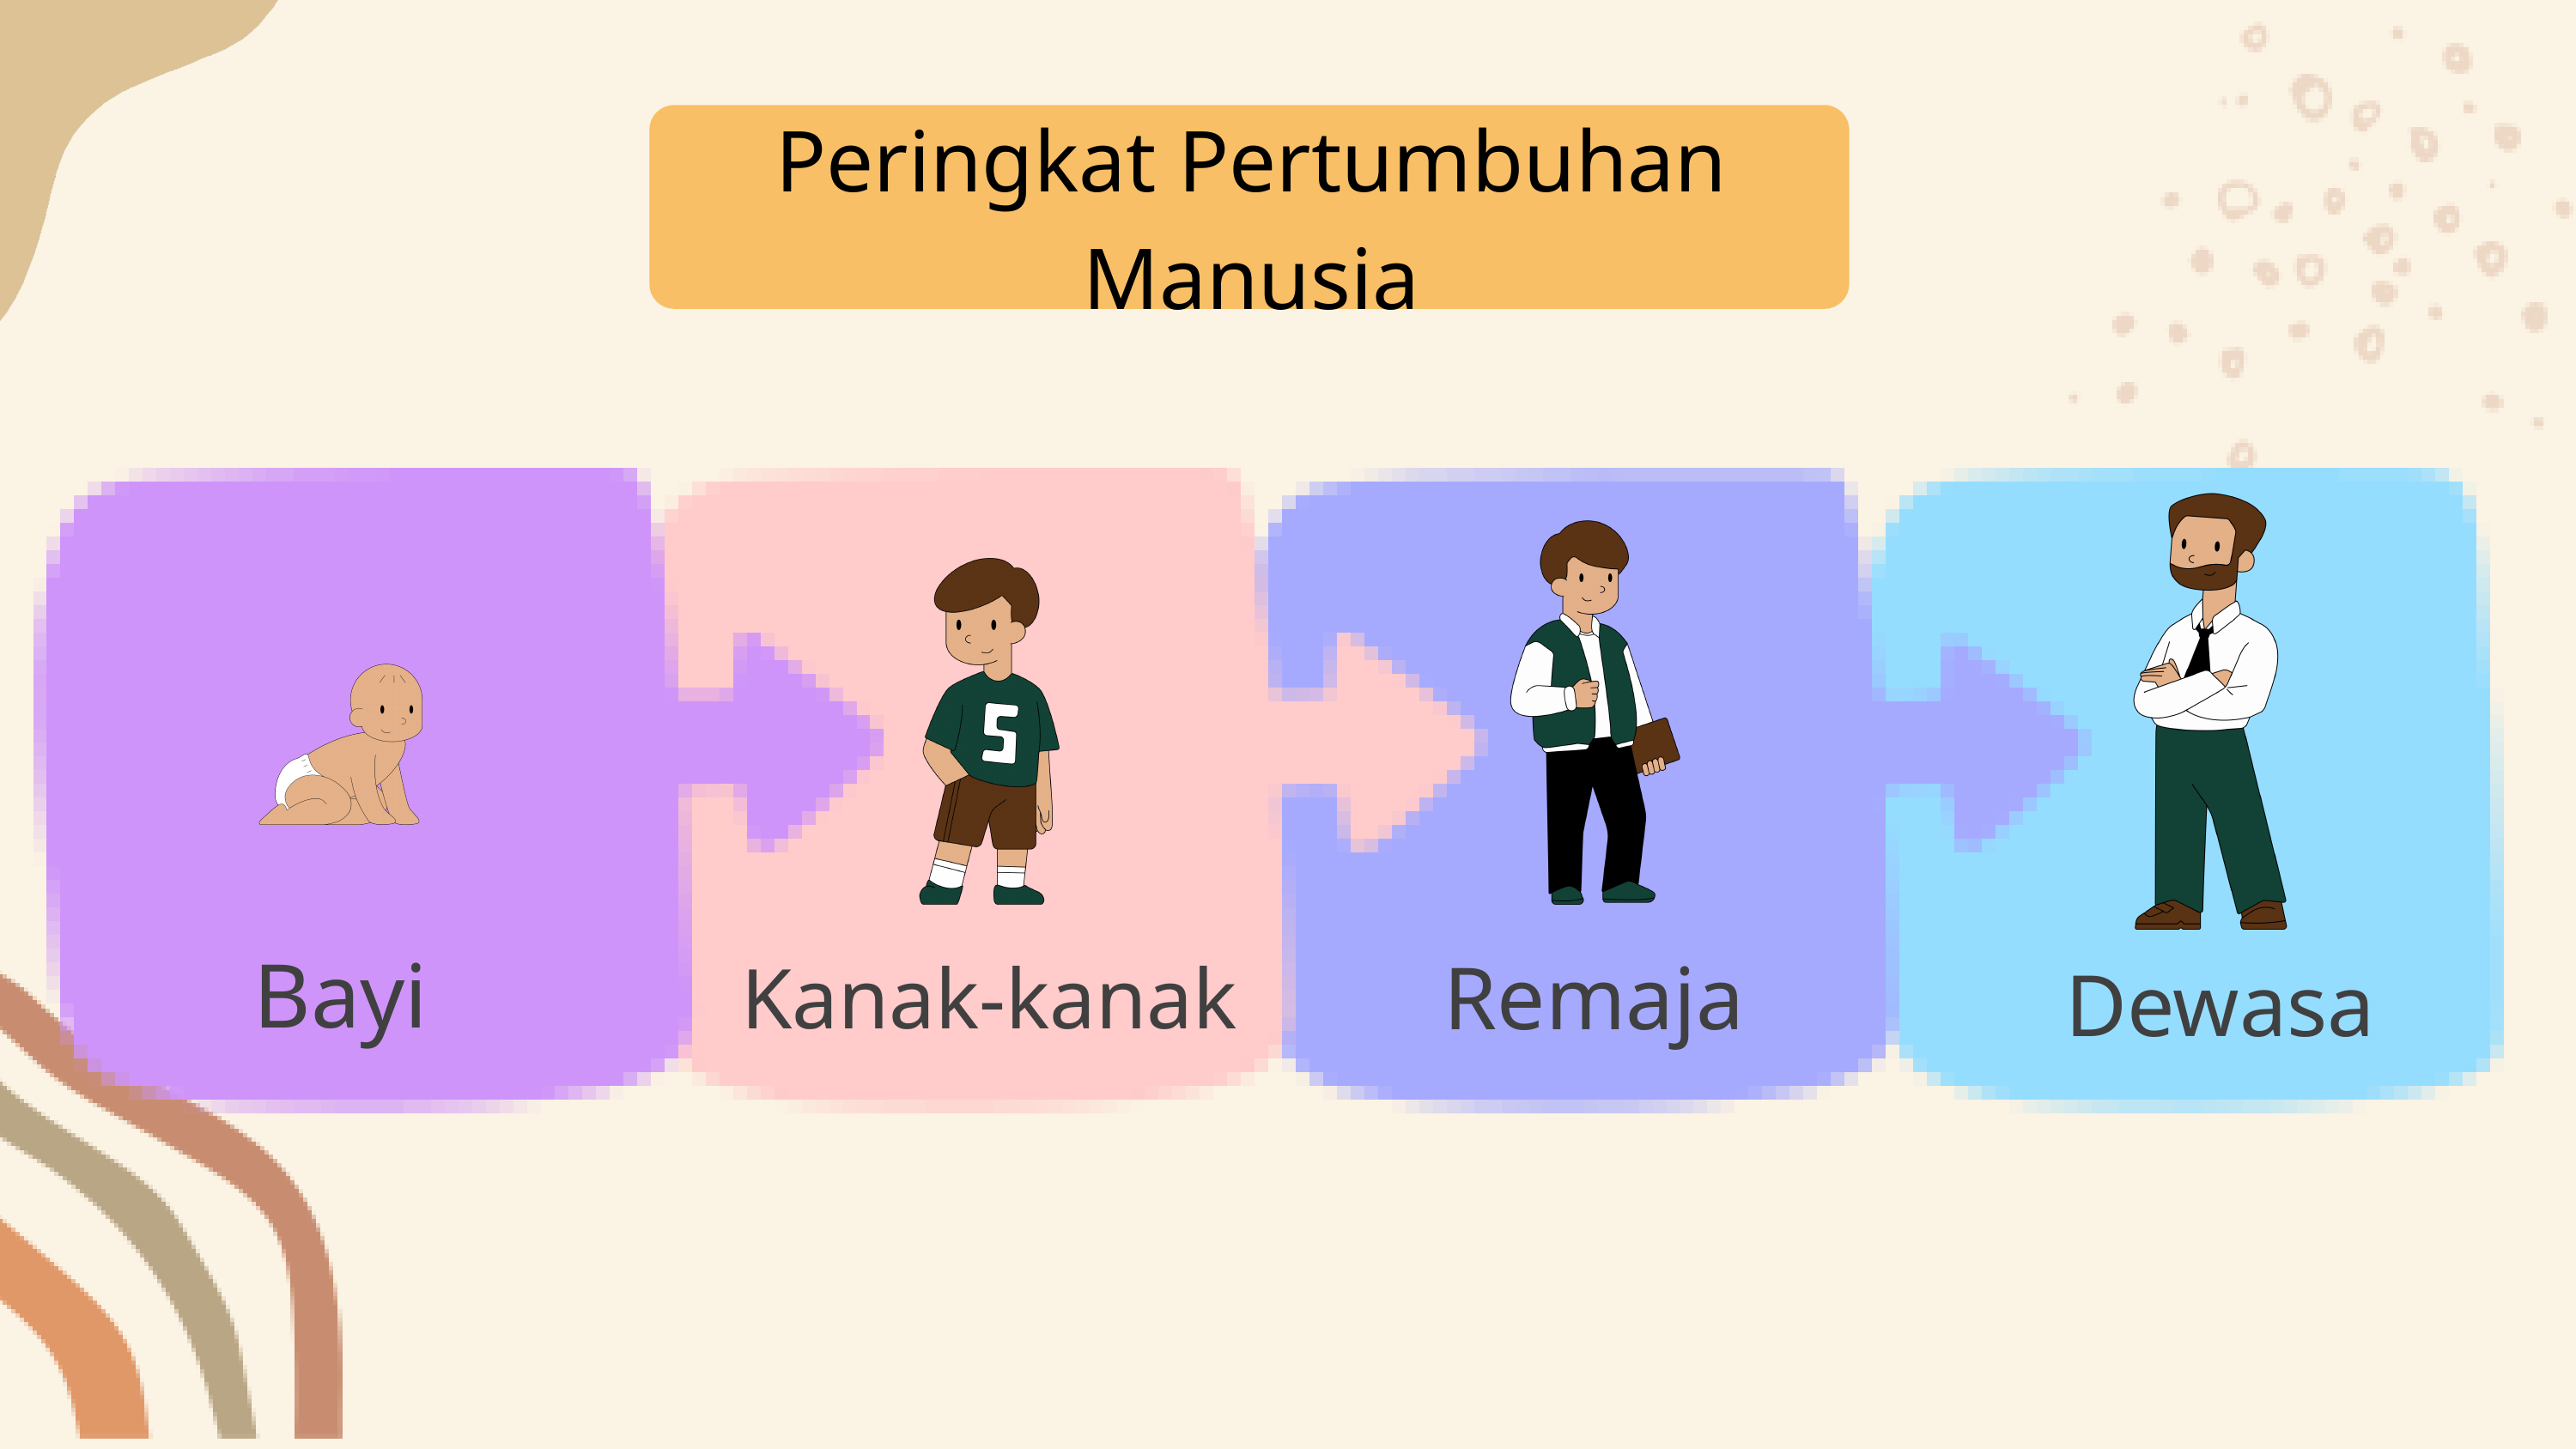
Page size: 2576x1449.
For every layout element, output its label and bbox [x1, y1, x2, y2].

picture [0, 0, 2576, 1440]
picture [0, 0, 290, 347]
text_box [648, 8, 1855, 410]
